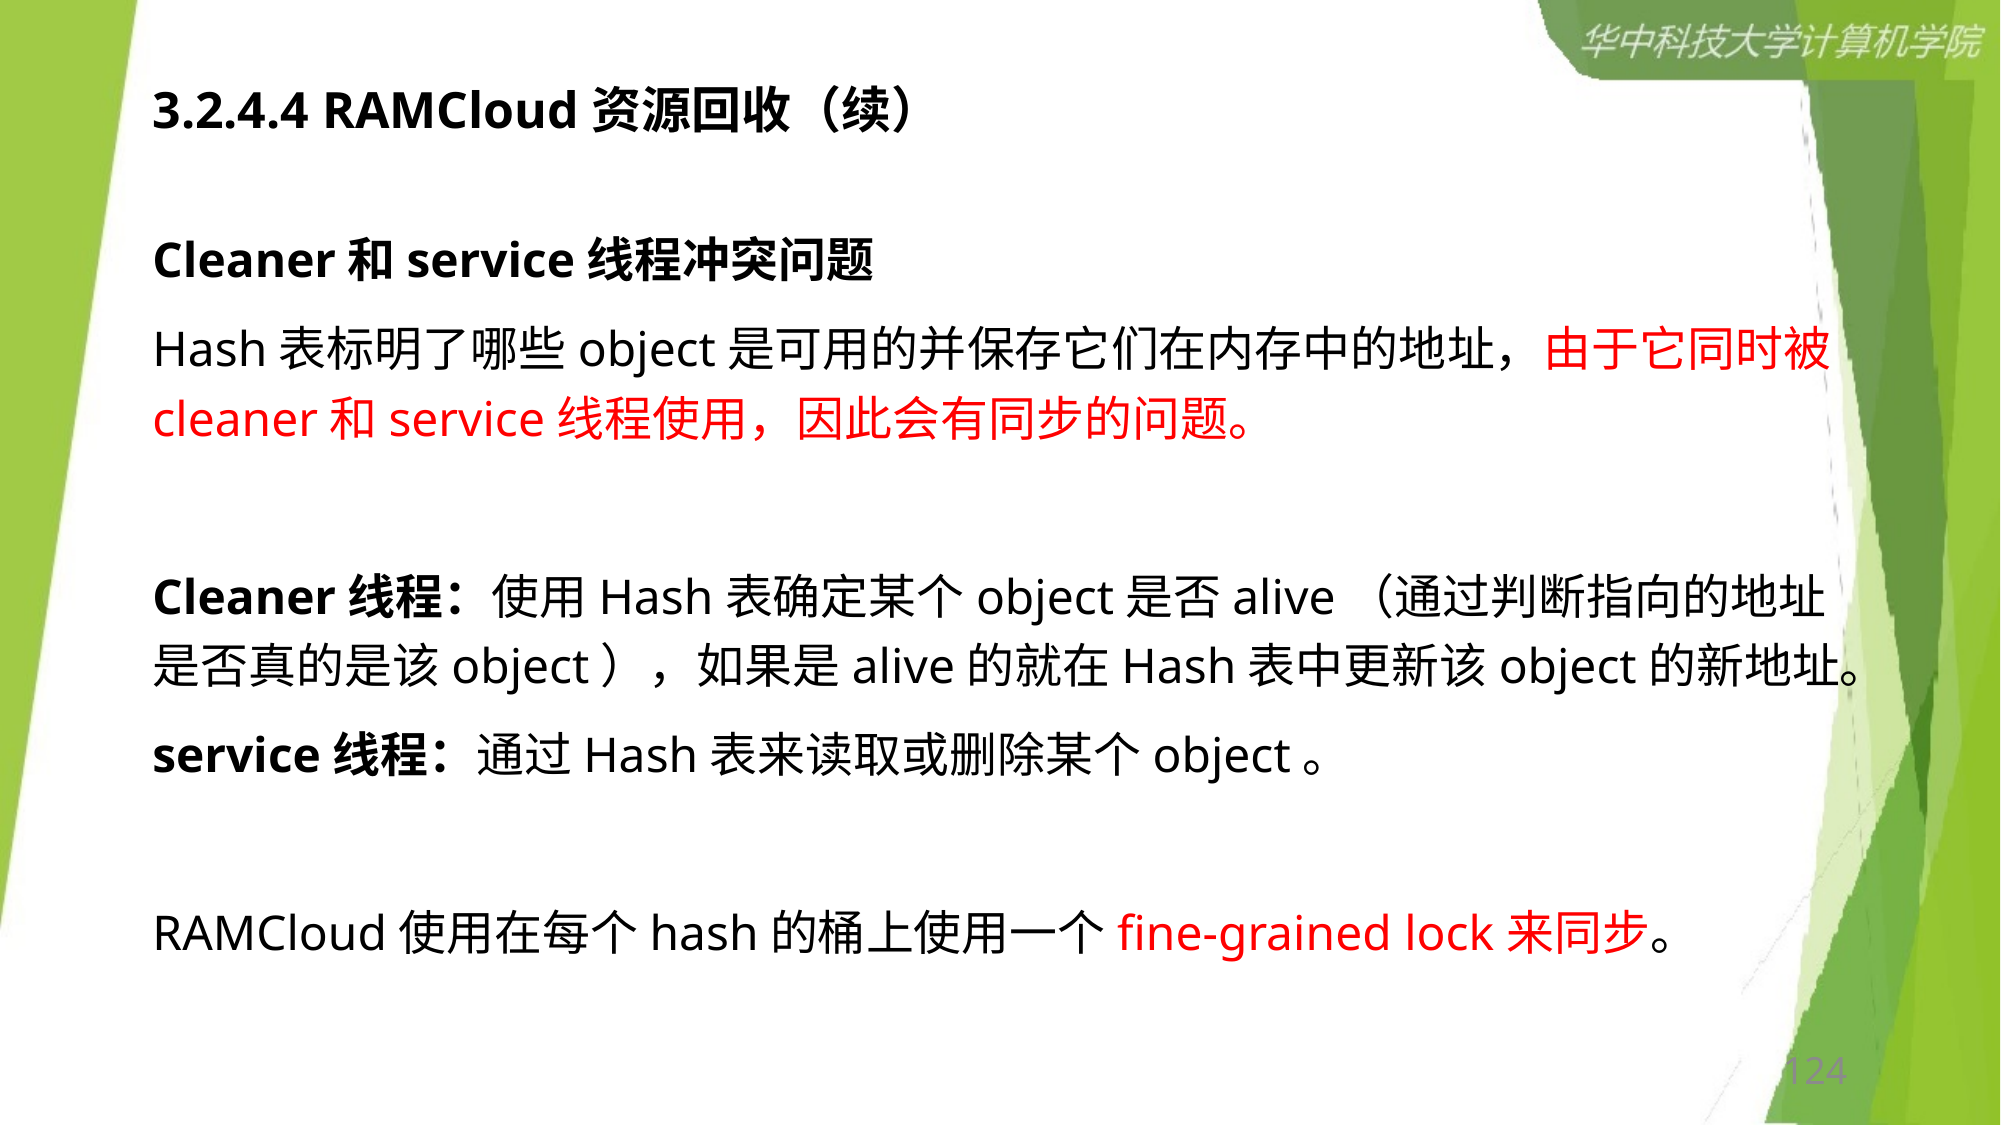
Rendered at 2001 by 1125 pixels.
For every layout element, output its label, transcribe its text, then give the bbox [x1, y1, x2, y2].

picture [0, 0, 2001, 1125]
slide_number 124 [1412, 1042, 1863, 1103]
list Cleaner和service线程冲突问题 Hash表标明了哪些object是可用的并保存它们在内存中的地址，由于它同时被cleaner和service线程使用，因此会有同步的问题。 Cleaner线程：使用Hash表确定某个object是否alive（通过判断指向的地址是否真的是该object），如果是alive的就在Hash表中更新该object的新地址。 service线程：通过Hash表来读取或删除某个object。 RAMCloud使用在每个hash的桶上使用一个fine-grained lock来同步。 [137, 210, 1863, 1043]
title 3.2.4.4 RAMCloud资源回收（续） [137, 59, 1863, 166]
